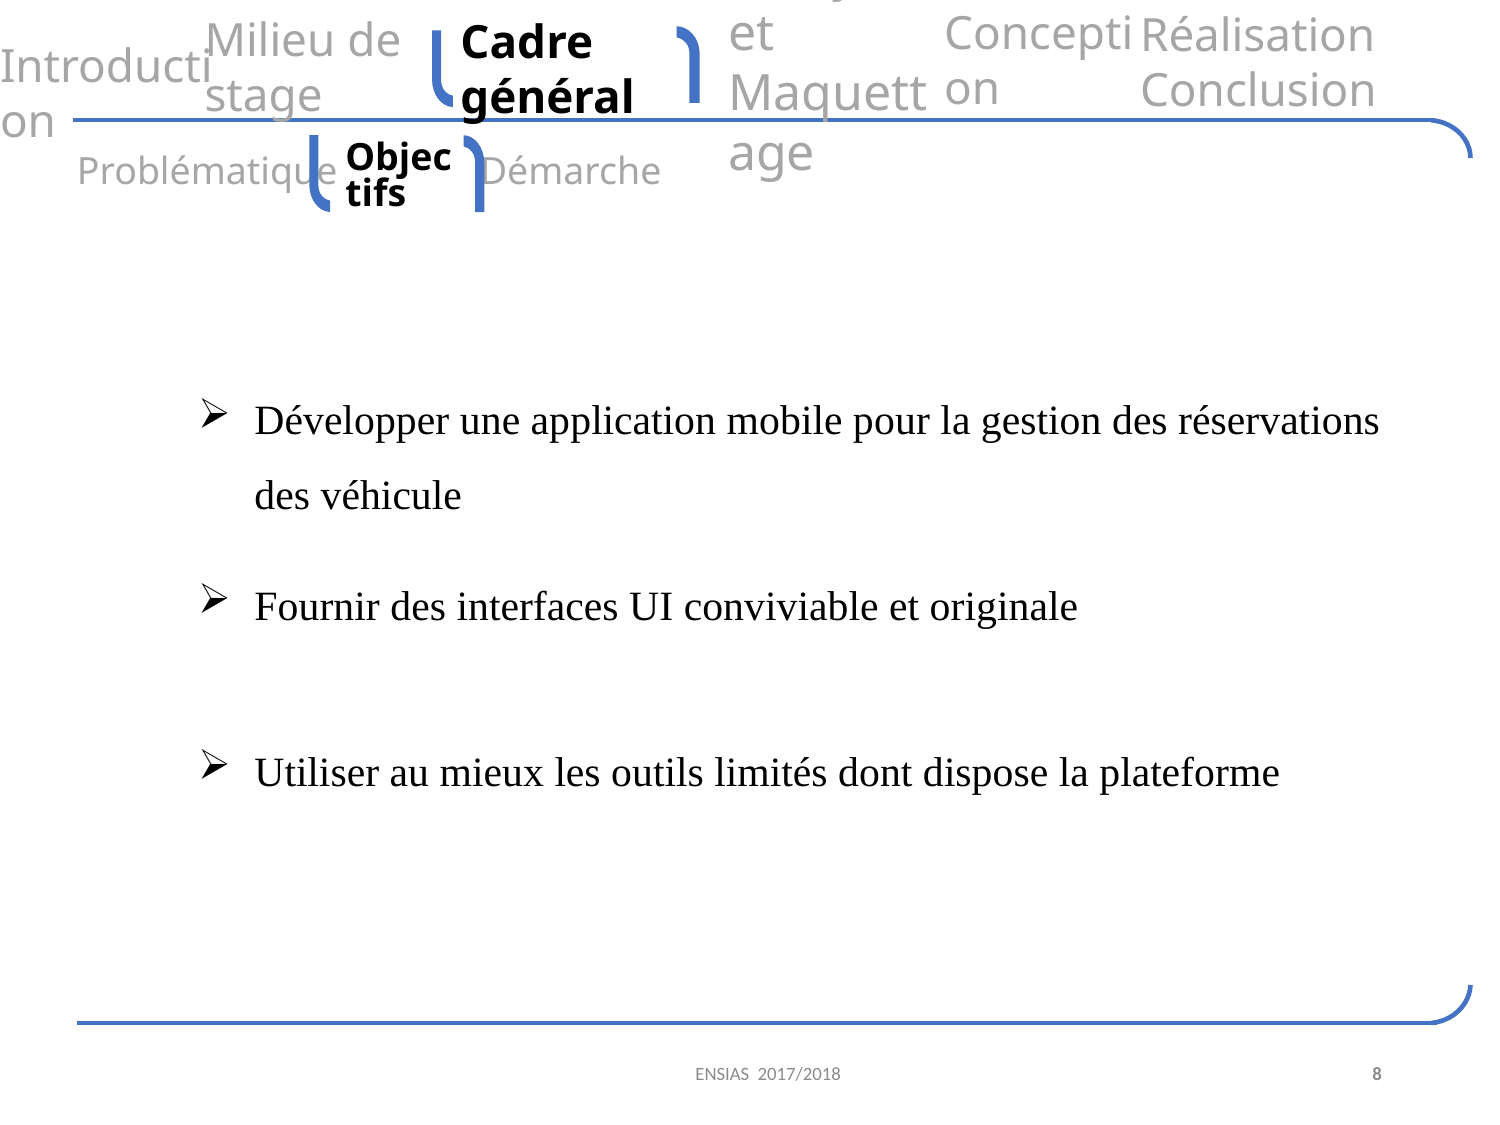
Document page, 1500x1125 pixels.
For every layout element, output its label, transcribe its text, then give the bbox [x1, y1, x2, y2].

text_box [311, 196, 331, 213]
text_box Cadre général [460, 36, 686, 100]
text_box Problématique [62, 147, 312, 199]
text_box Fournir des interfaces UI conviviable et originale [183, 571, 1236, 637]
text_box Conception [944, 22, 1136, 96]
slide_number 8 [1059, 1042, 1397, 1103]
text_box Analyse et Maquettage [728, 28, 947, 92]
text_box [475, 196, 485, 213]
text_box Réalisation Conclusion [1140, 23, 1500, 97]
text_box [676, 26, 700, 103]
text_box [72, 119, 1471, 196]
text_box Développer une application mobile pour la gestion des réservations des véhicule [183, 360, 1397, 576]
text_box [76, 943, 1471, 1024]
text_box Introduction [0, 30, 204, 98]
text_box Objectifs [345, 196, 459, 211]
text_box Milieu de stage [204, 28, 445, 104]
text_box [443, 91, 453, 108]
footer ENSIAS 2017/2018 [530, 1042, 1006, 1103]
text_box Utiliser au mieux les outils limités dont dispose la plateforme [183, 712, 1433, 852]
